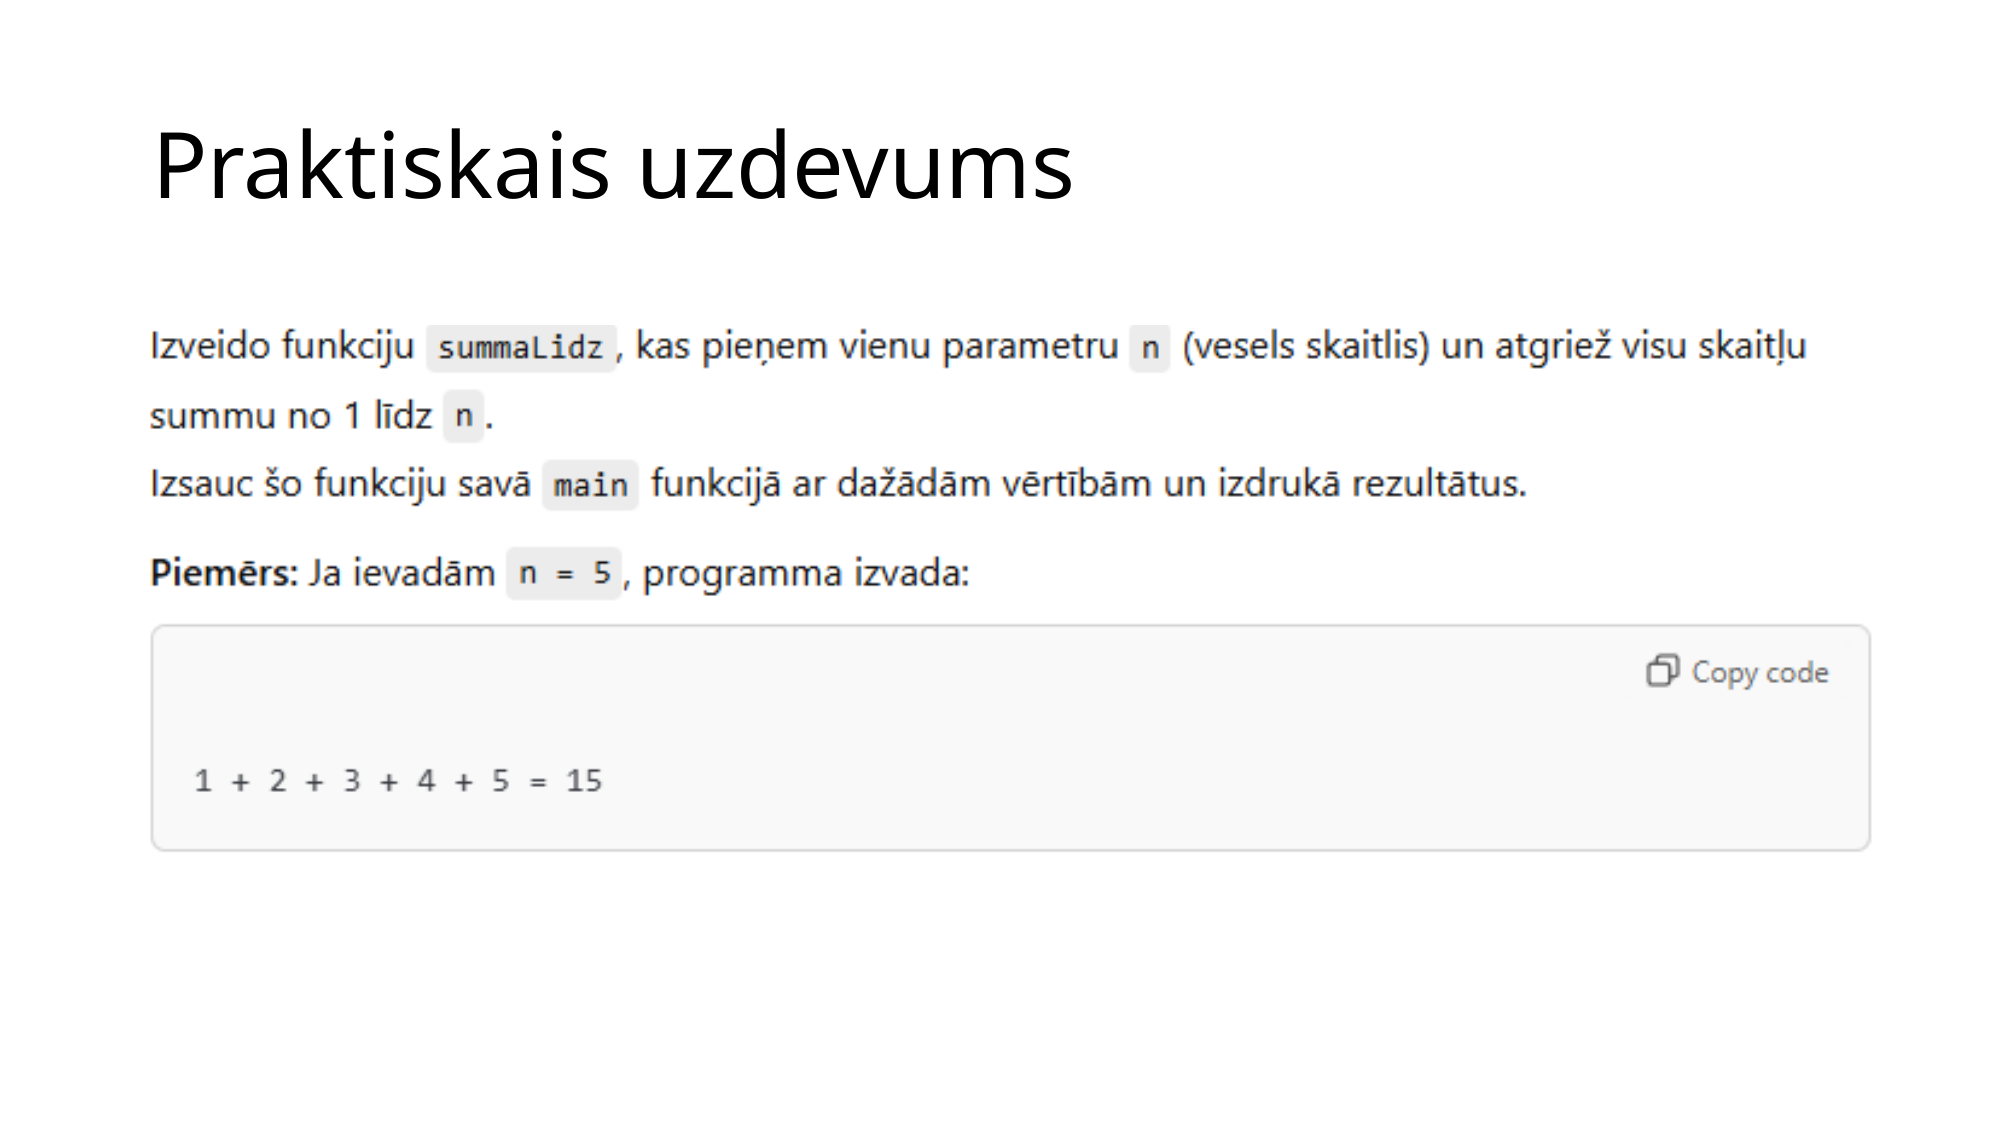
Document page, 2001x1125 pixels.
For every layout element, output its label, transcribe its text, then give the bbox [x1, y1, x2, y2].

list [137, 325, 1879, 862]
title Praktiskais uzdevums [137, 59, 1863, 278]
